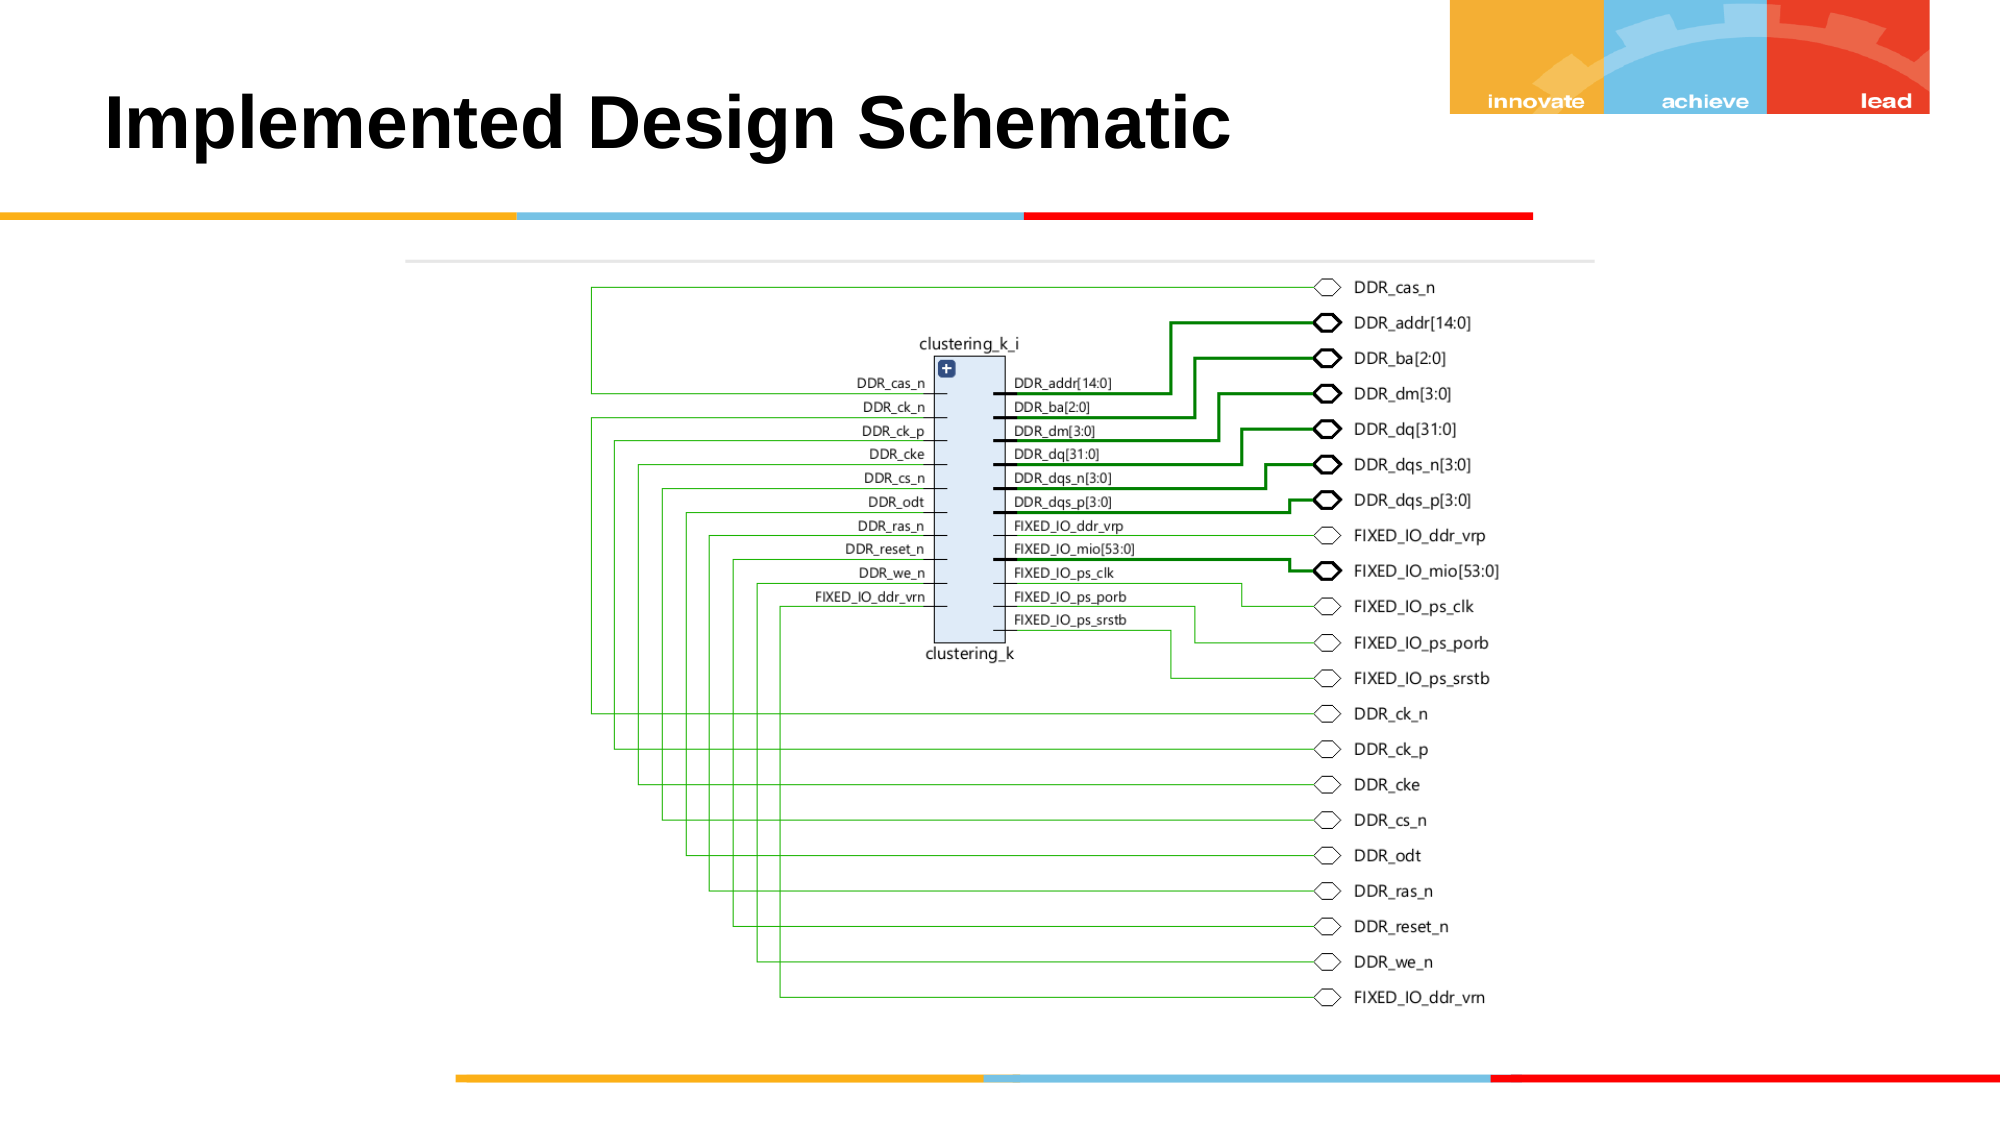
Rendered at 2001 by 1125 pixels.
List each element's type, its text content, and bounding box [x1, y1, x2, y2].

picture [405, 258, 1595, 1016]
picture [1449, 0, 1930, 114]
list Implemented Design Schematic [66, 24, 1450, 213]
